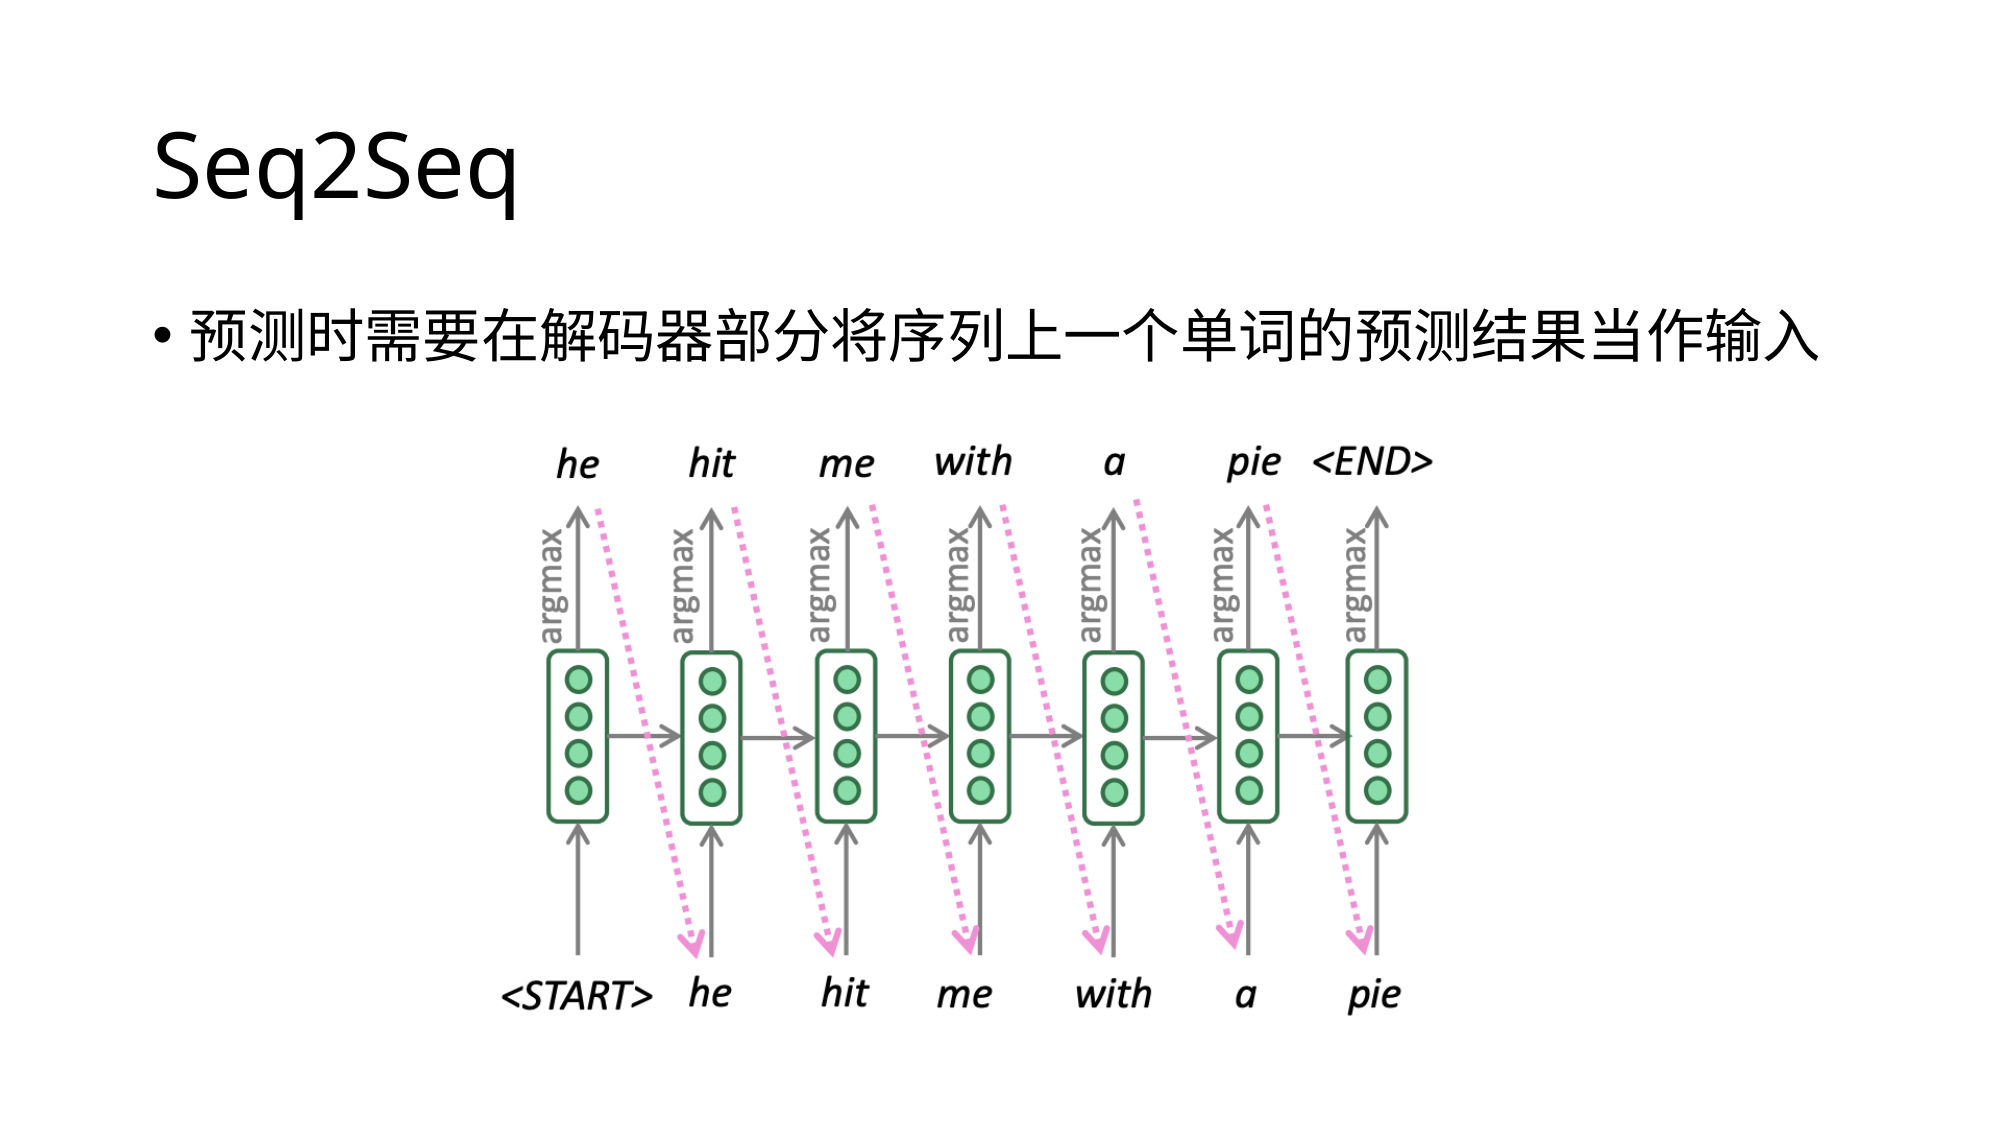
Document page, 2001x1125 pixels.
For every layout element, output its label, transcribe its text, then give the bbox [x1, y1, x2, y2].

list 预测时需要在解码器部分将序列上一个单词的预测结果当作输入 [137, 299, 1863, 1014]
title Seq2Seq [137, 59, 1863, 278]
picture [414, 407, 1586, 1067]
